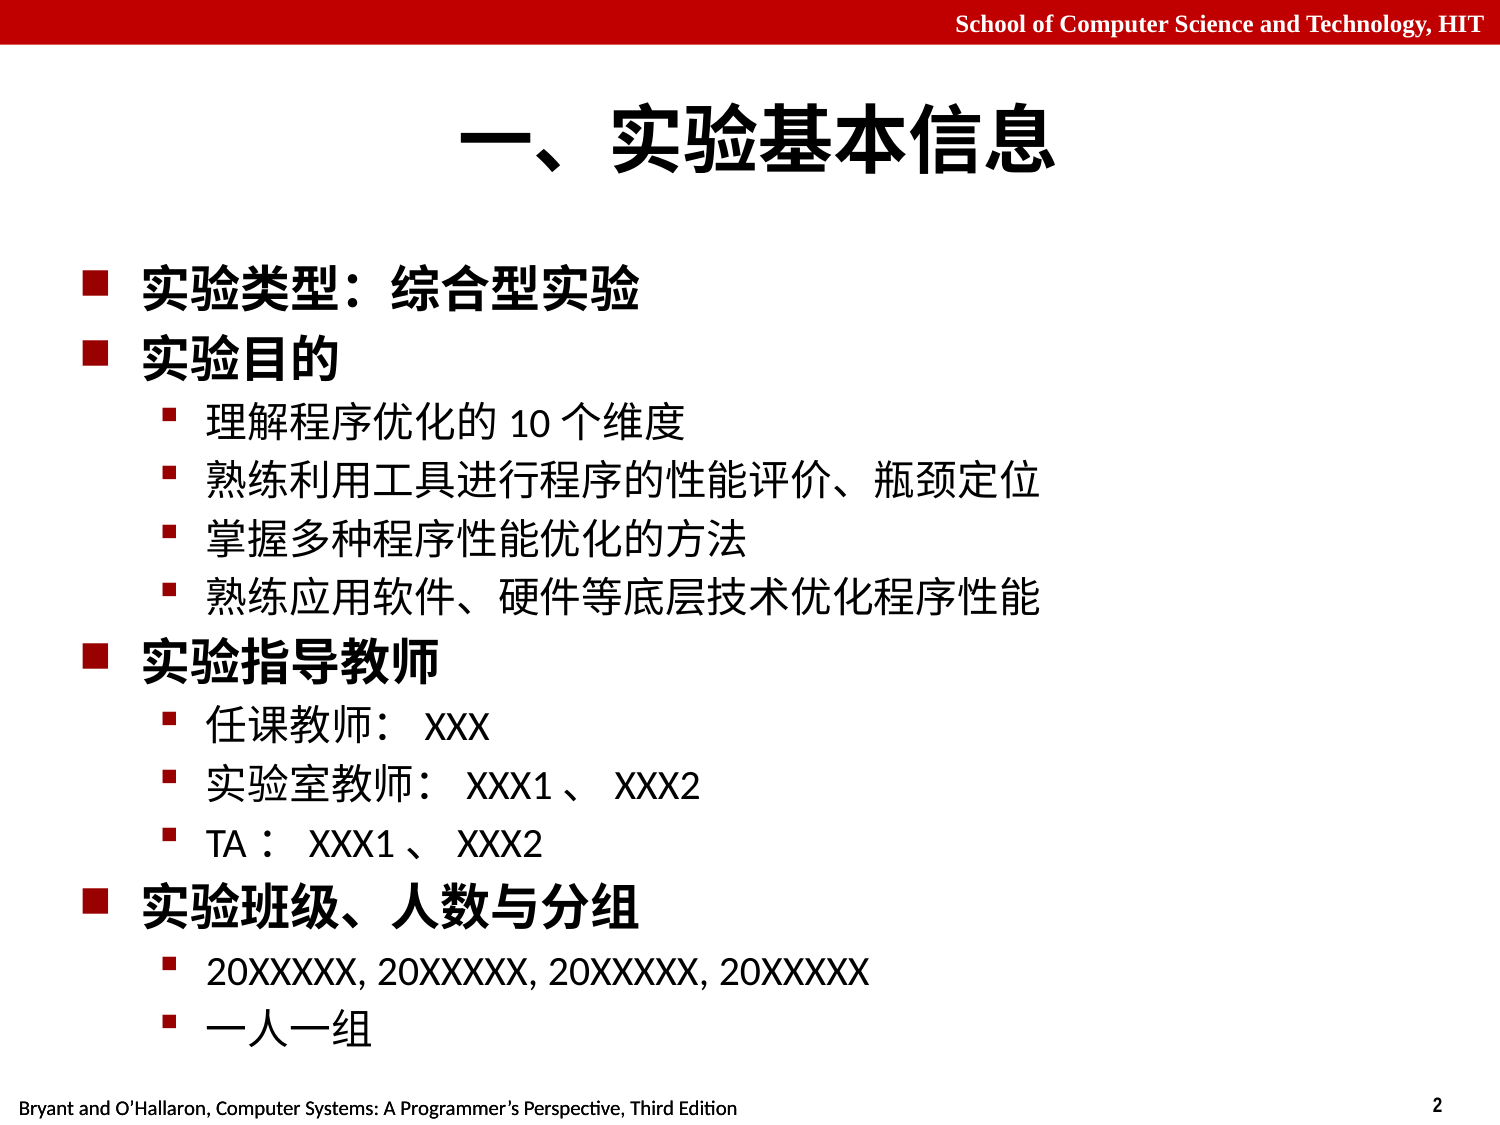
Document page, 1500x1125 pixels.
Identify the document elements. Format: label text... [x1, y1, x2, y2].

list 实验类型：综合型实验 实验目的 理解程序优化的10个维度 熟练利用工具进行程序的性能评价、瓶颈定位 掌握多种程序性能优化的方法 熟练应用软件、硬件等底层技术优化程序性能 实验指导教师 任课教师：XXX 实验室教师：XXX1、XXX2 TA：XXX1、XXX2 实验班级、人数与分组 20XXXXX, 20XXXXX, 20XXXXX, 20XXXXX 一人一组 [68, 249, 1480, 1088]
title 一、实验基本信息 [37, 74, 1480, 201]
